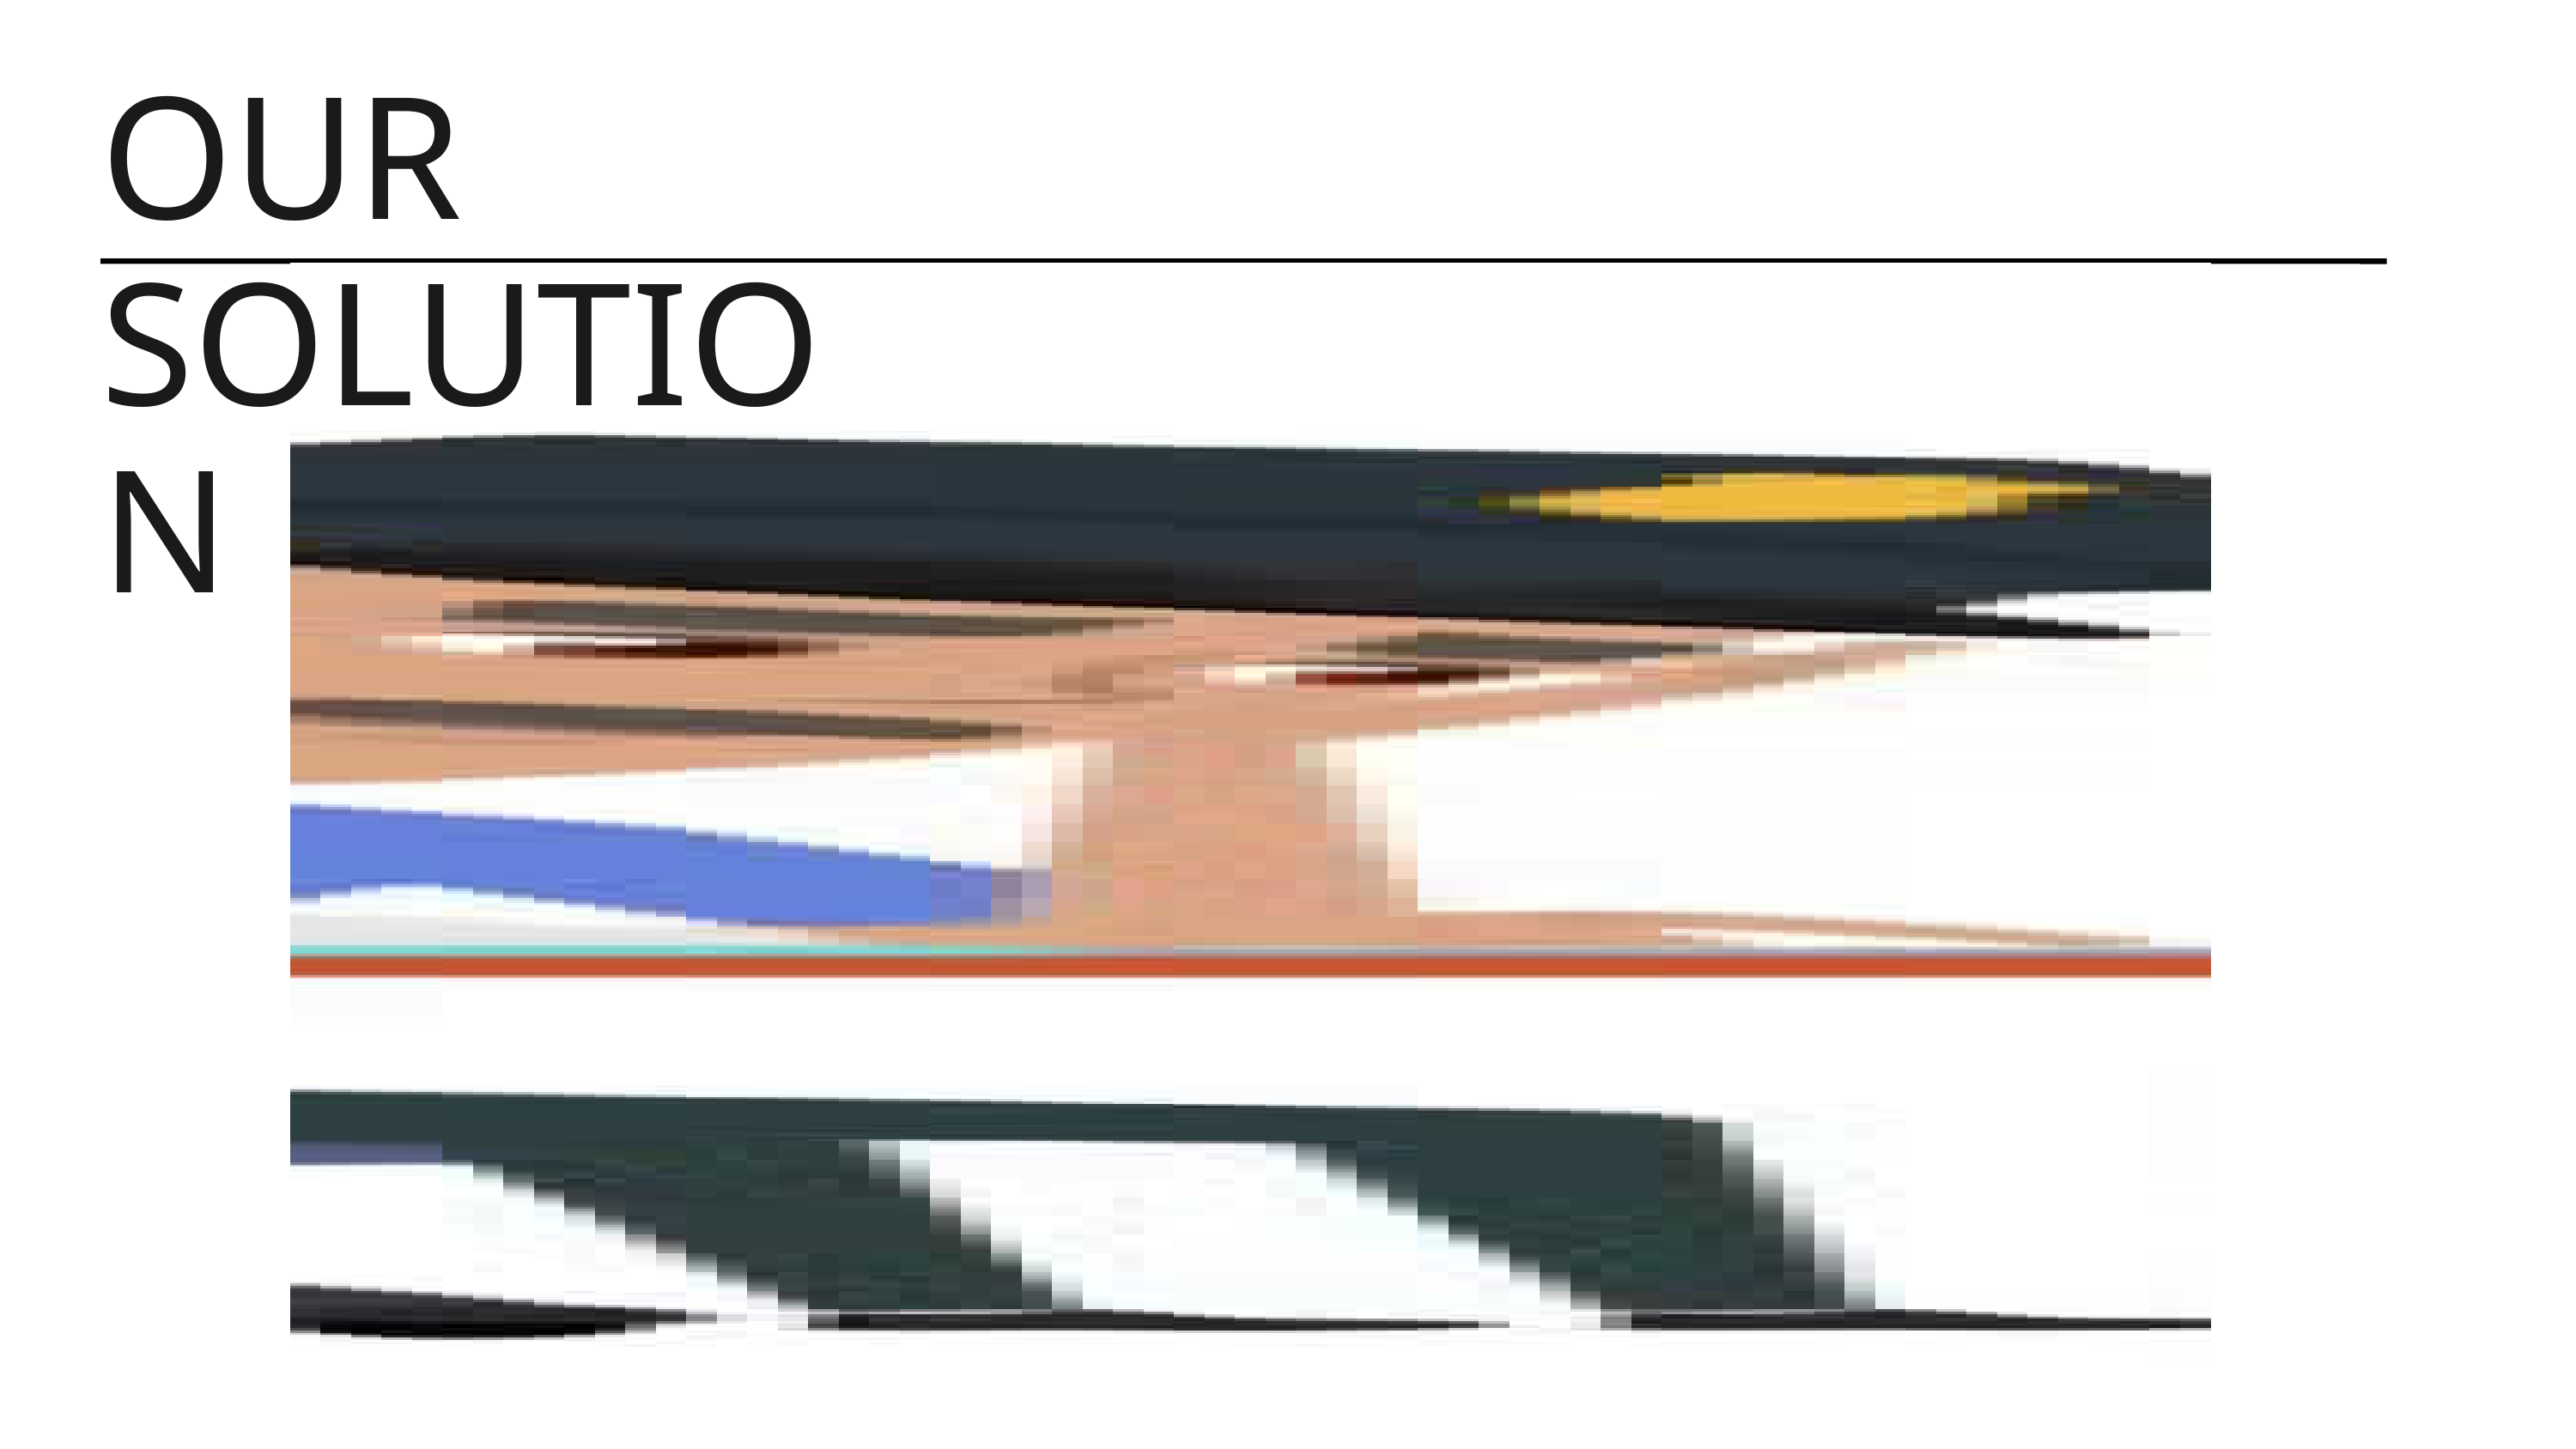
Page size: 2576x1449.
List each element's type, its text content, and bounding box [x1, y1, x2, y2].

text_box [289, 262, 2213, 1385]
text_box OUR SOLUTION [100, 66, 833, 627]
